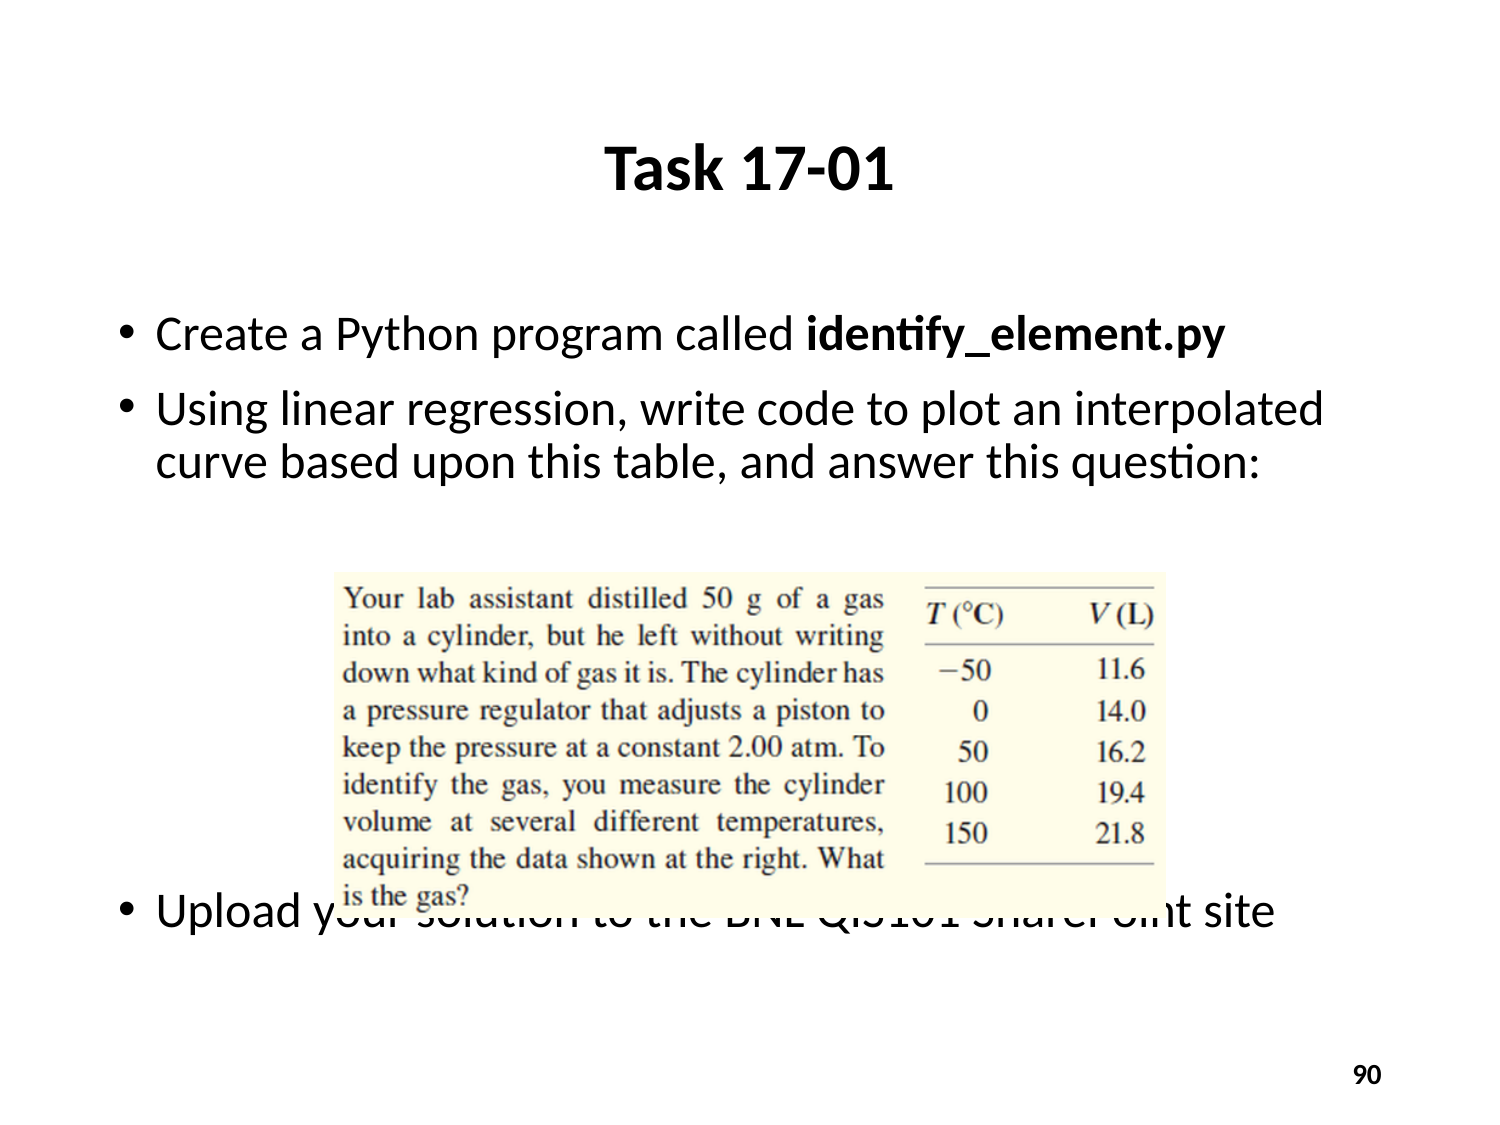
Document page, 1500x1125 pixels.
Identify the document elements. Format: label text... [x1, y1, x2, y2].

picture [334, 572, 1166, 918]
slide_number 90 [1059, 1042, 1397, 1103]
title Task 17-01 [103, 59, 1397, 278]
